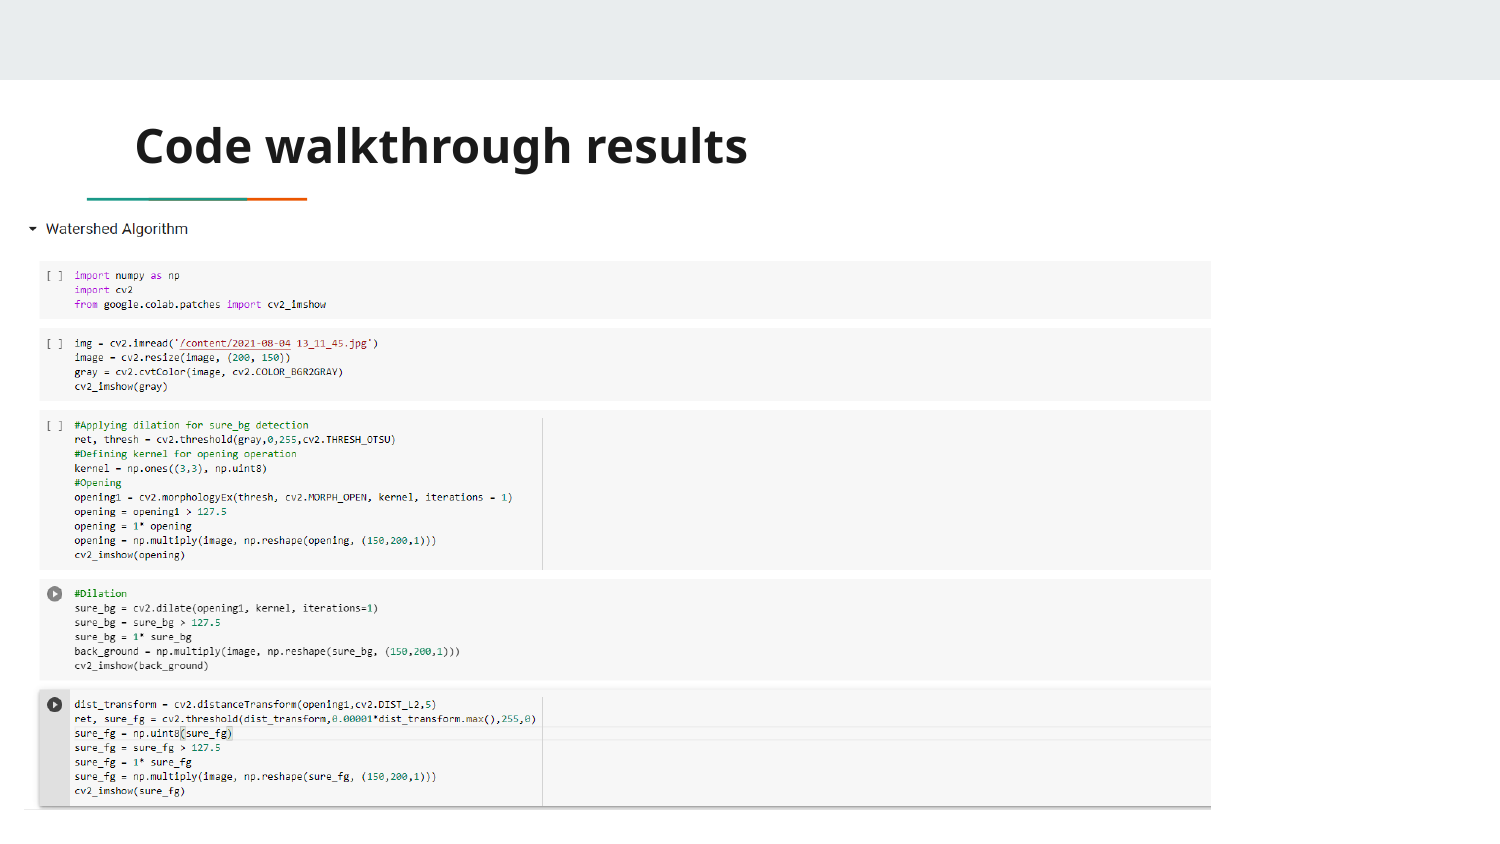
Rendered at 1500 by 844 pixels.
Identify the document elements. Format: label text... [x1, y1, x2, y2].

picture [24, 213, 1211, 819]
title Code walkthrough results [119, 101, 1381, 190]
